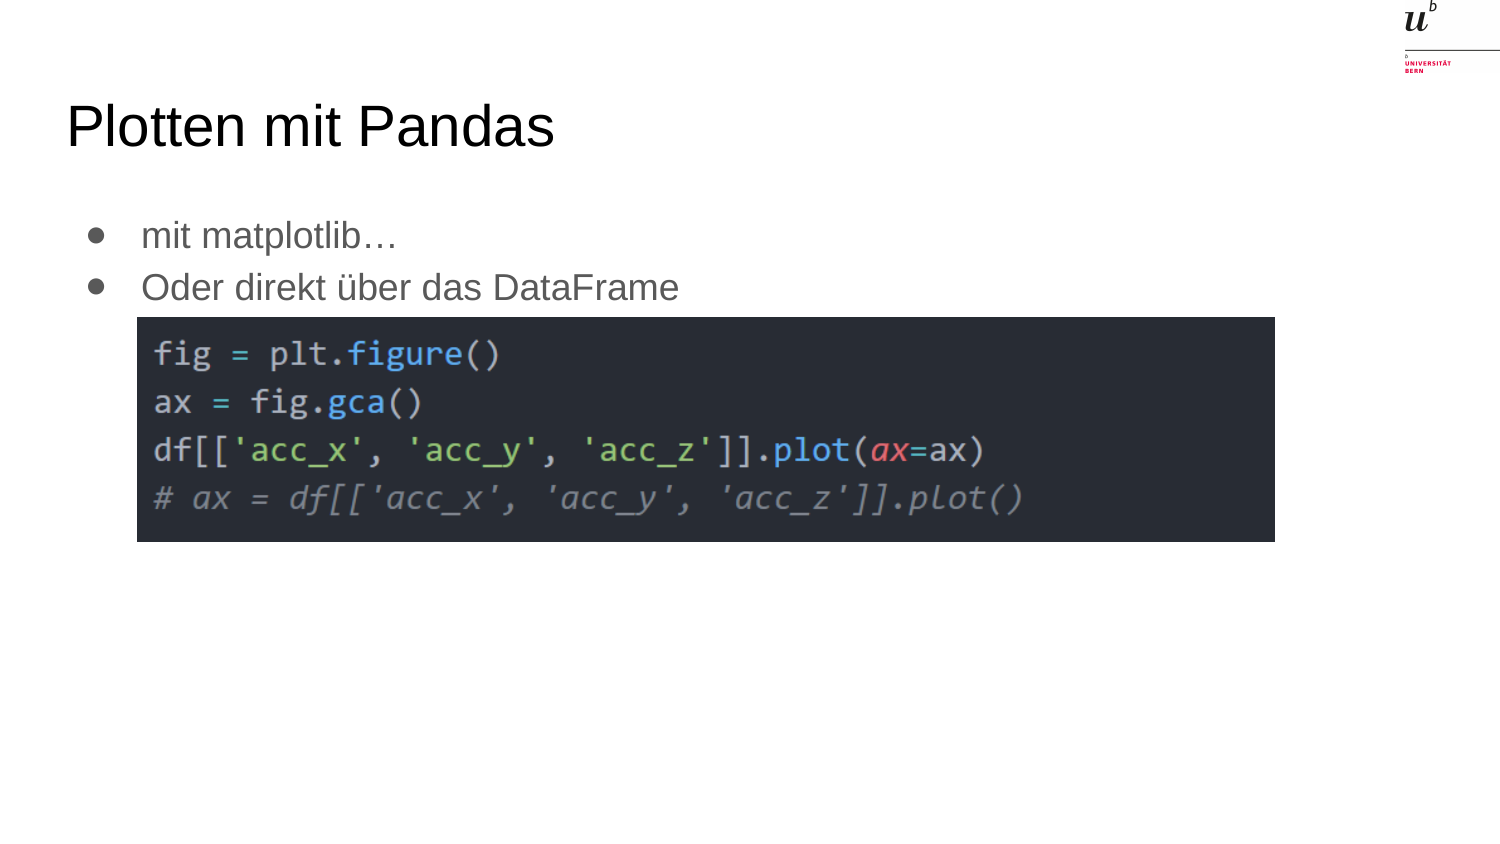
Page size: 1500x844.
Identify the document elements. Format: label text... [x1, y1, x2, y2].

title Plotten mit Pandas [51, 72, 1449, 167]
picture [1405, 0, 1500, 73]
list mit matplotlib… Oder direkt über das DataFrame [51, 189, 1449, 750]
picture [137, 317, 1275, 542]
